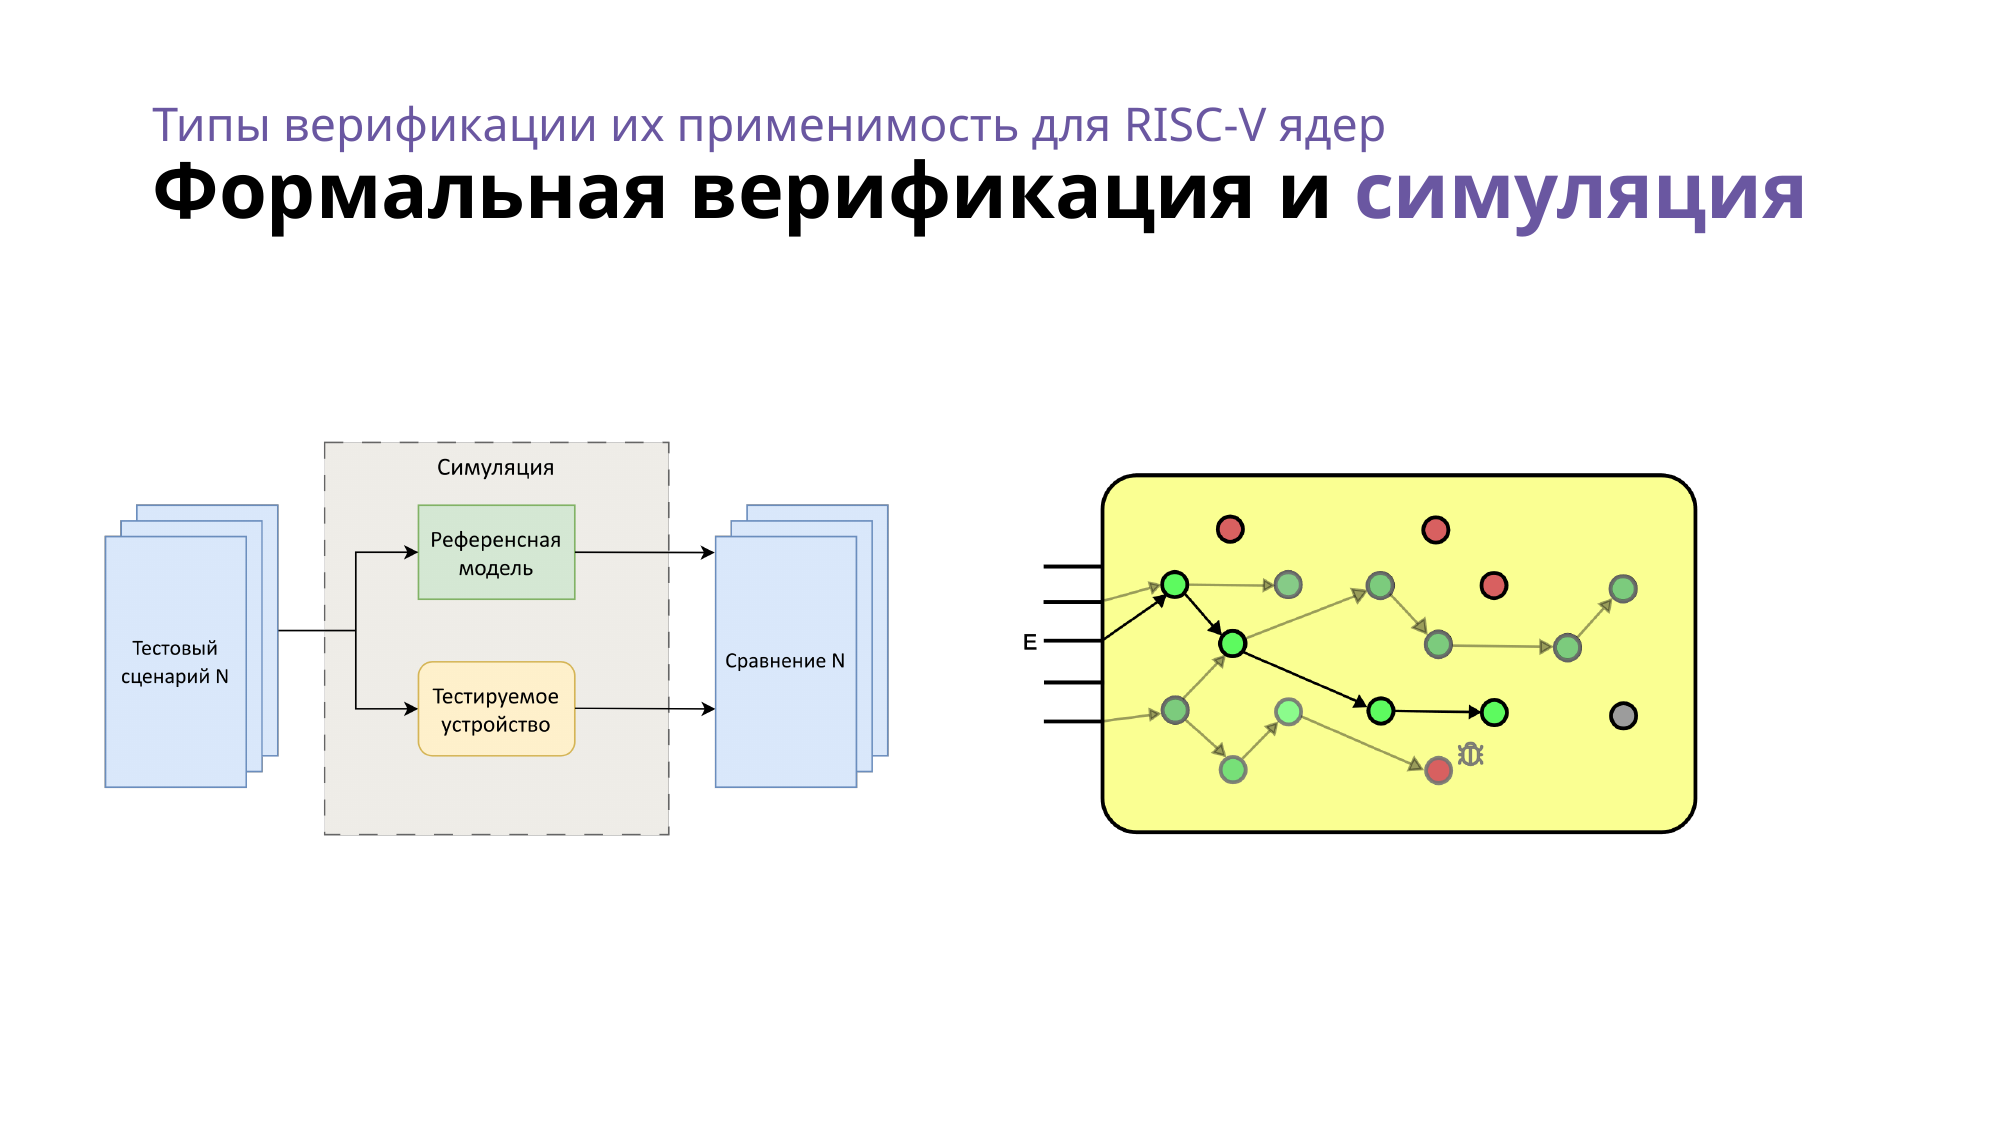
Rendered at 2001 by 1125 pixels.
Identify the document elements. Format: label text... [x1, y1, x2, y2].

picture [103, 440, 890, 902]
picture [999, 423, 2000, 1125]
title Типы верификации их применимость для RISC-V ядер Формальная верификация и симуляция [137, 59, 1863, 278]
